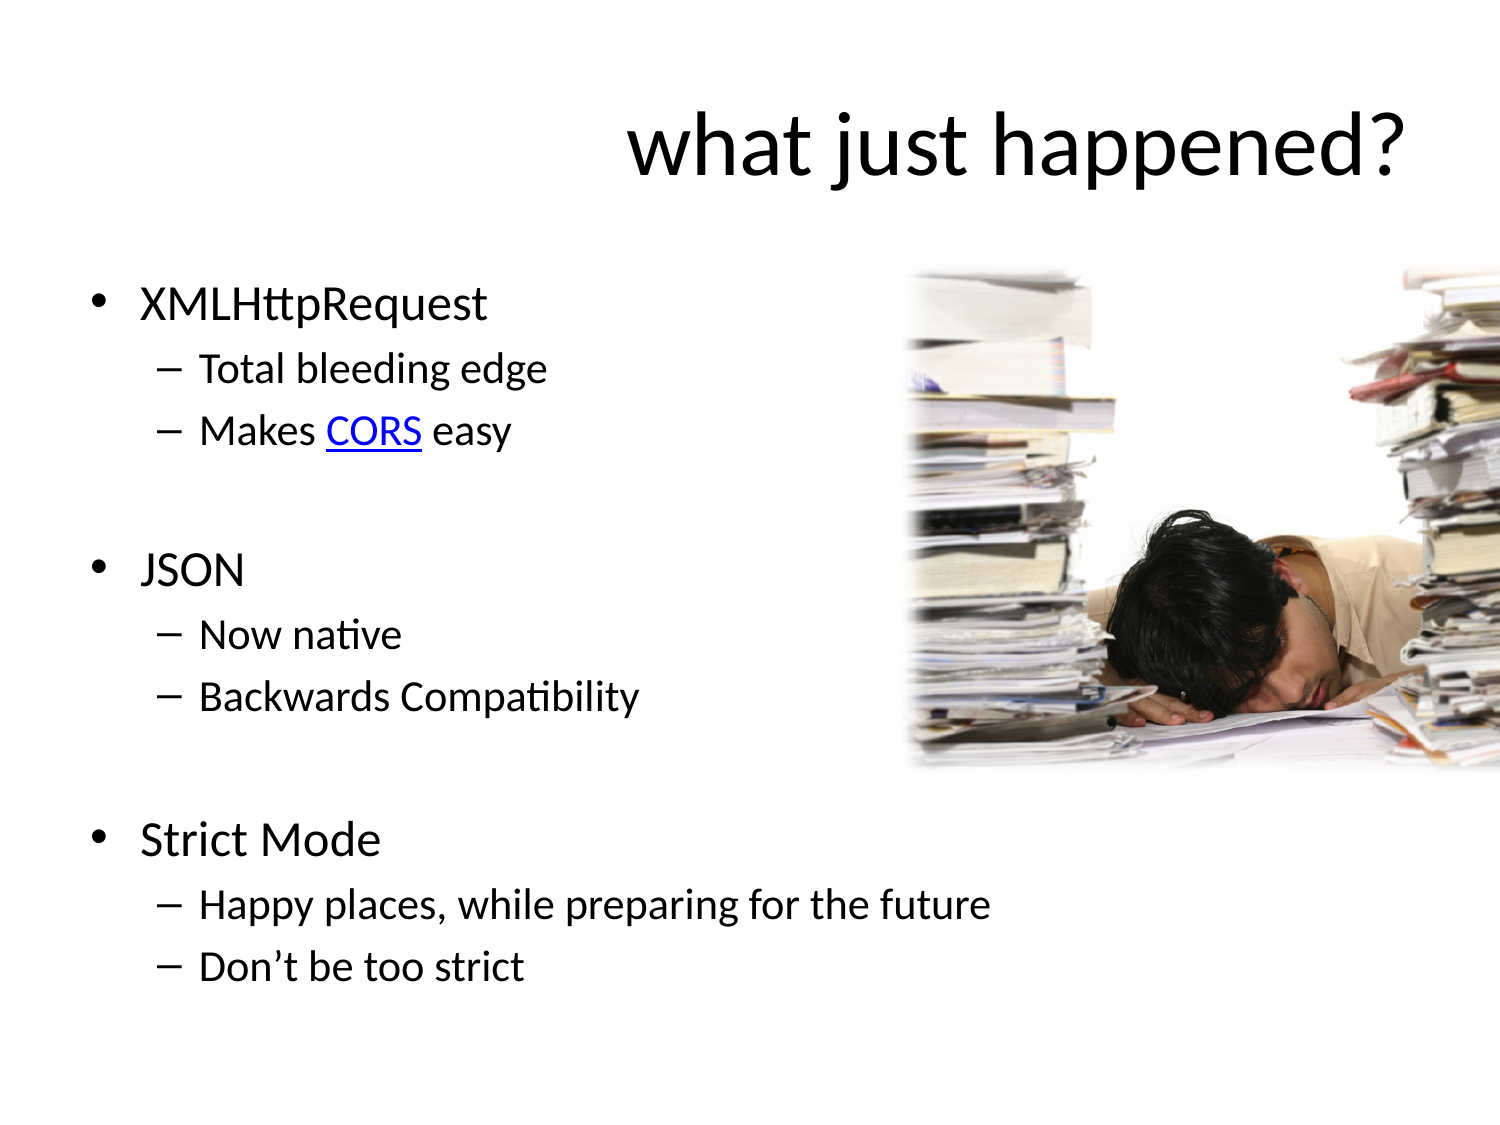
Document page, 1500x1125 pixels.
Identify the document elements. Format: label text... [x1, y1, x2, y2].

picture [899, 262, 1500, 776]
list XMLHttpRequest Total bleeding edge Makes CORS easy JSON Now native Backwards Compatibility Strict Mode Happy places, while preparing for the future Don’t be too strict [75, 262, 1425, 1005]
title what just happened? [75, 45, 1425, 233]
